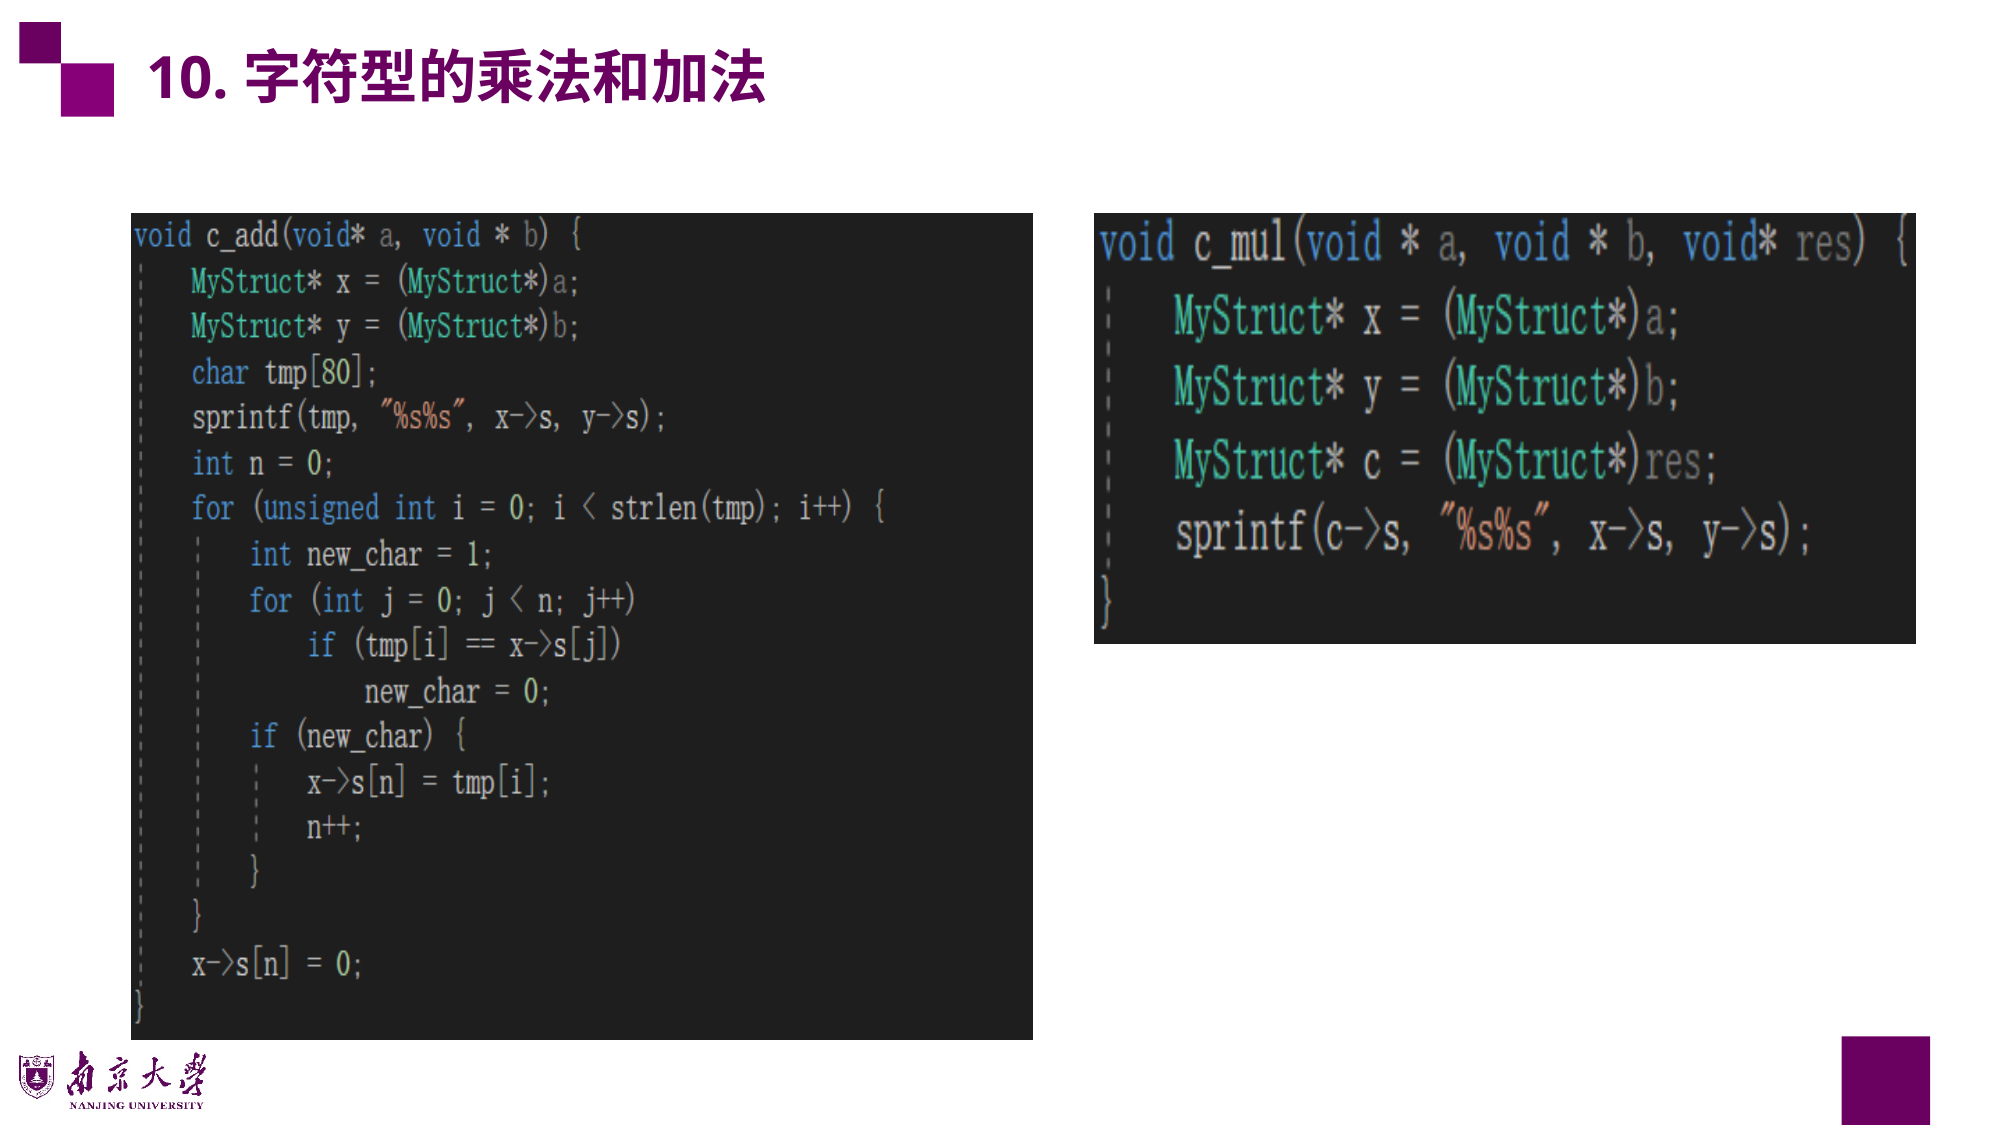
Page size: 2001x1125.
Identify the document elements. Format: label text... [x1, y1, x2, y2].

picture [1094, 213, 1916, 644]
picture [131, 213, 1033, 1040]
text_box 10.字符型的乘法和加法 [131, 33, 1465, 119]
picture [19, 1051, 206, 1111]
